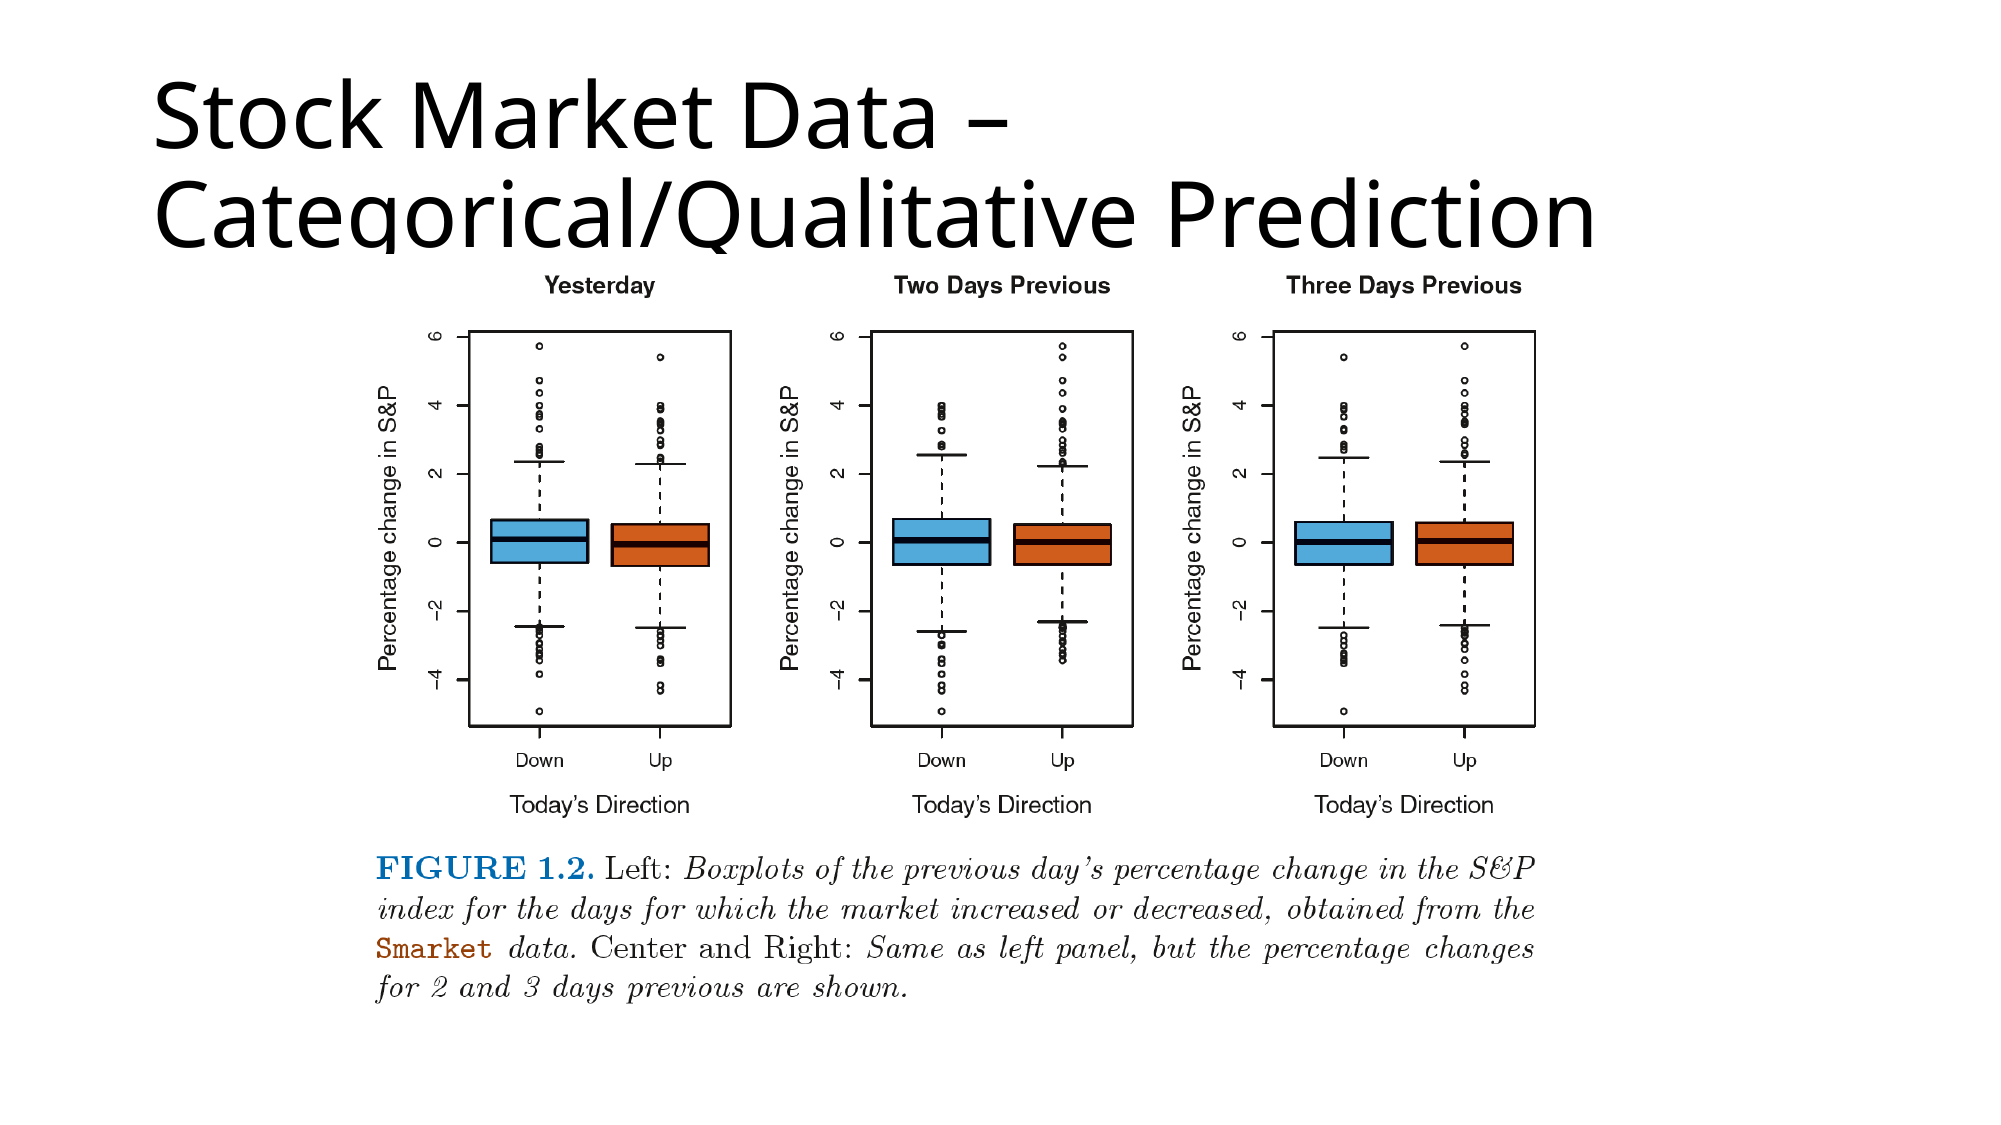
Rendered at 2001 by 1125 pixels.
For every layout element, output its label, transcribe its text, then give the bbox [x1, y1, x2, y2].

title Stock Market Data – Categorical/Qualitative Prediction [137, 59, 1863, 278]
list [341, 254, 1586, 1014]
